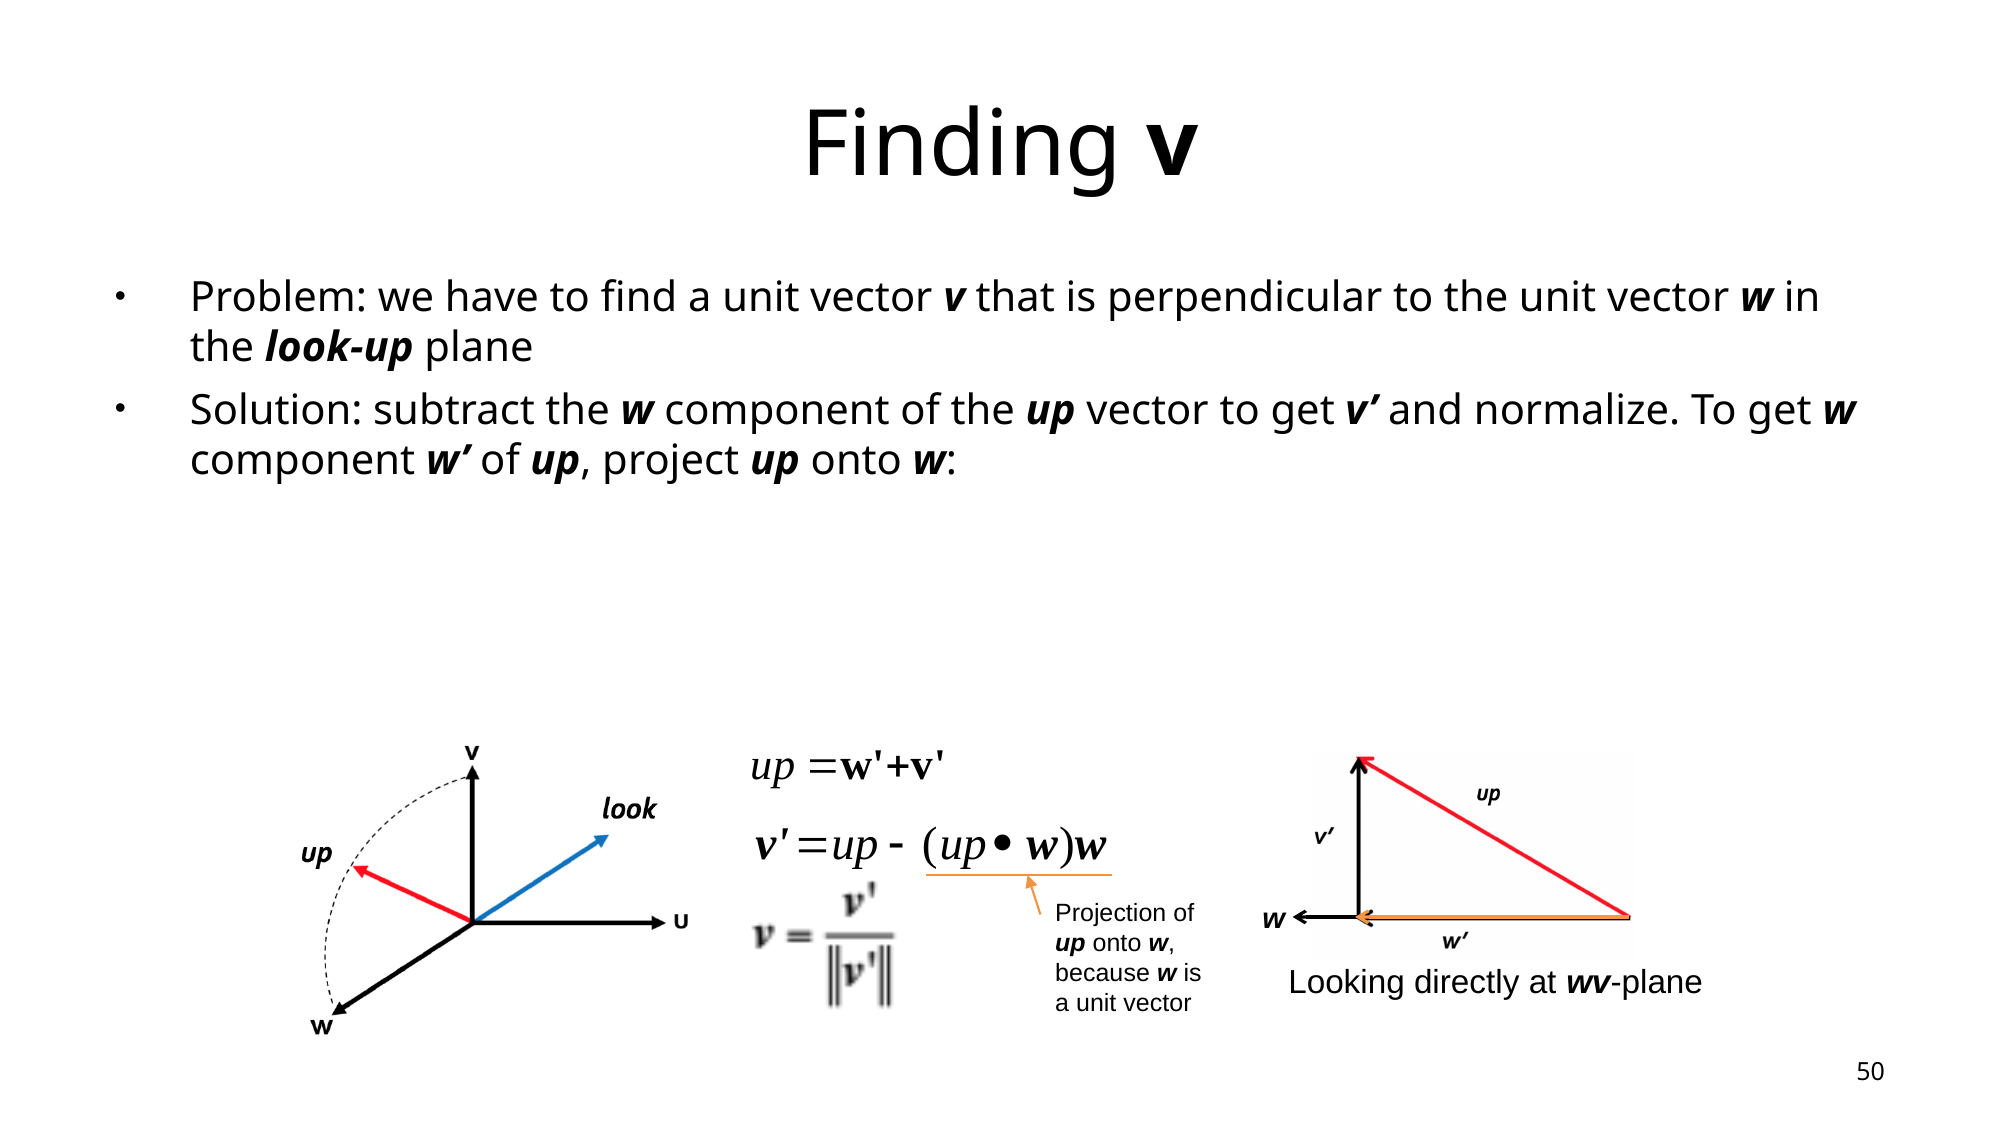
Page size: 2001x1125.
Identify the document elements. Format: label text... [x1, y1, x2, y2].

picture [274, 736, 711, 1043]
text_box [742, 746, 1737, 1027]
list Problem: we have to find a unit vector v that is perpendicular to the unit vector w in the look-up plane Solution: subtract the w component of the up vector to get v’ and normalize. To get w component w’ of up, project up onto w: [99, 262, 1900, 1005]
text_box [714, 965, 1628, 1045]
slide_number 49 [1433, 1042, 1900, 1103]
title Finding v [99, 45, 1900, 233]
